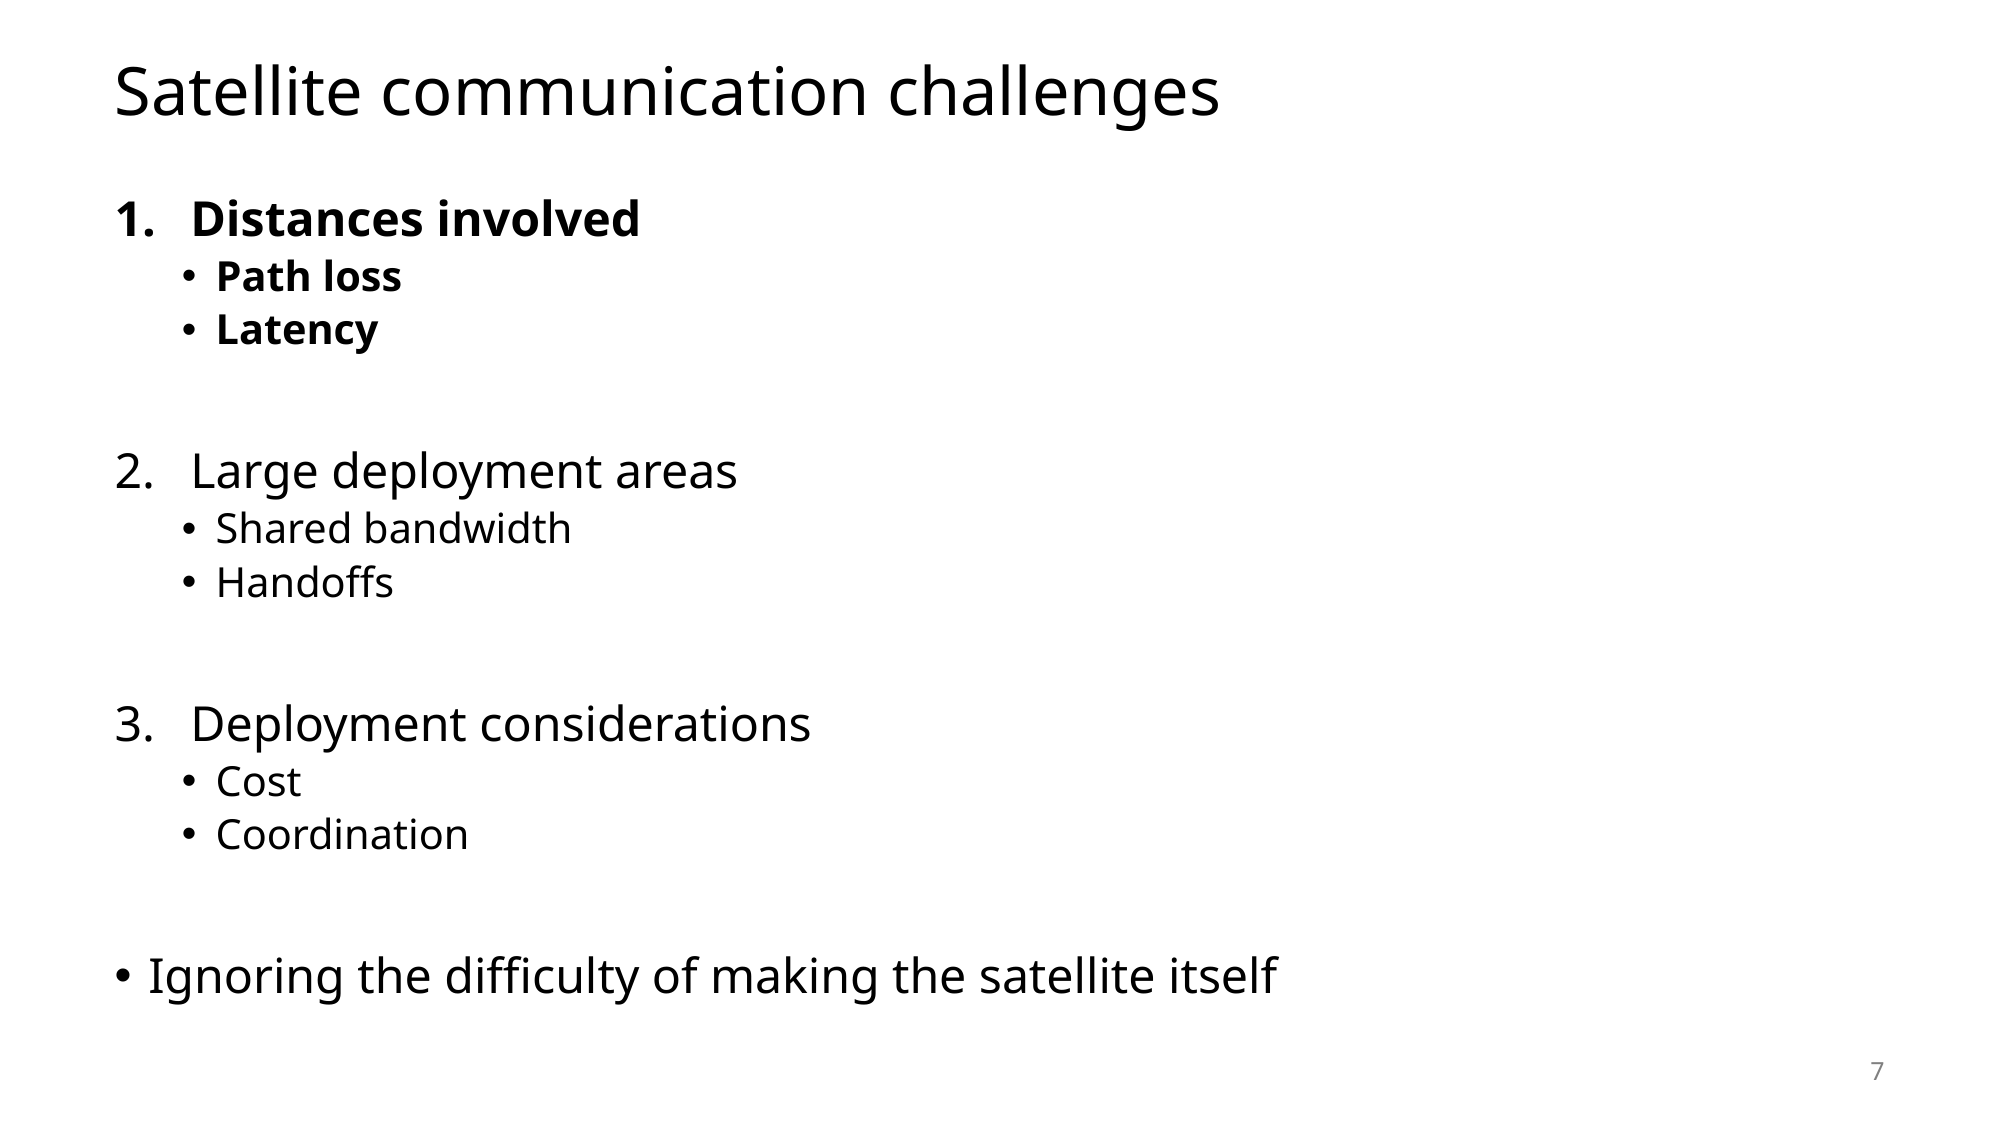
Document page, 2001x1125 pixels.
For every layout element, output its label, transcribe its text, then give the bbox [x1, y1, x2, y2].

list Distances involved Path loss Latency Large deployment areas Shared bandwidth Handoffs Deployment considerations Cost Coordination Ignoring the difficulty of making the satellite itself [99, 187, 1900, 1013]
title Satellite communication challenges [99, 37, 1900, 150]
slide_number 7 [1749, 1042, 1900, 1103]
